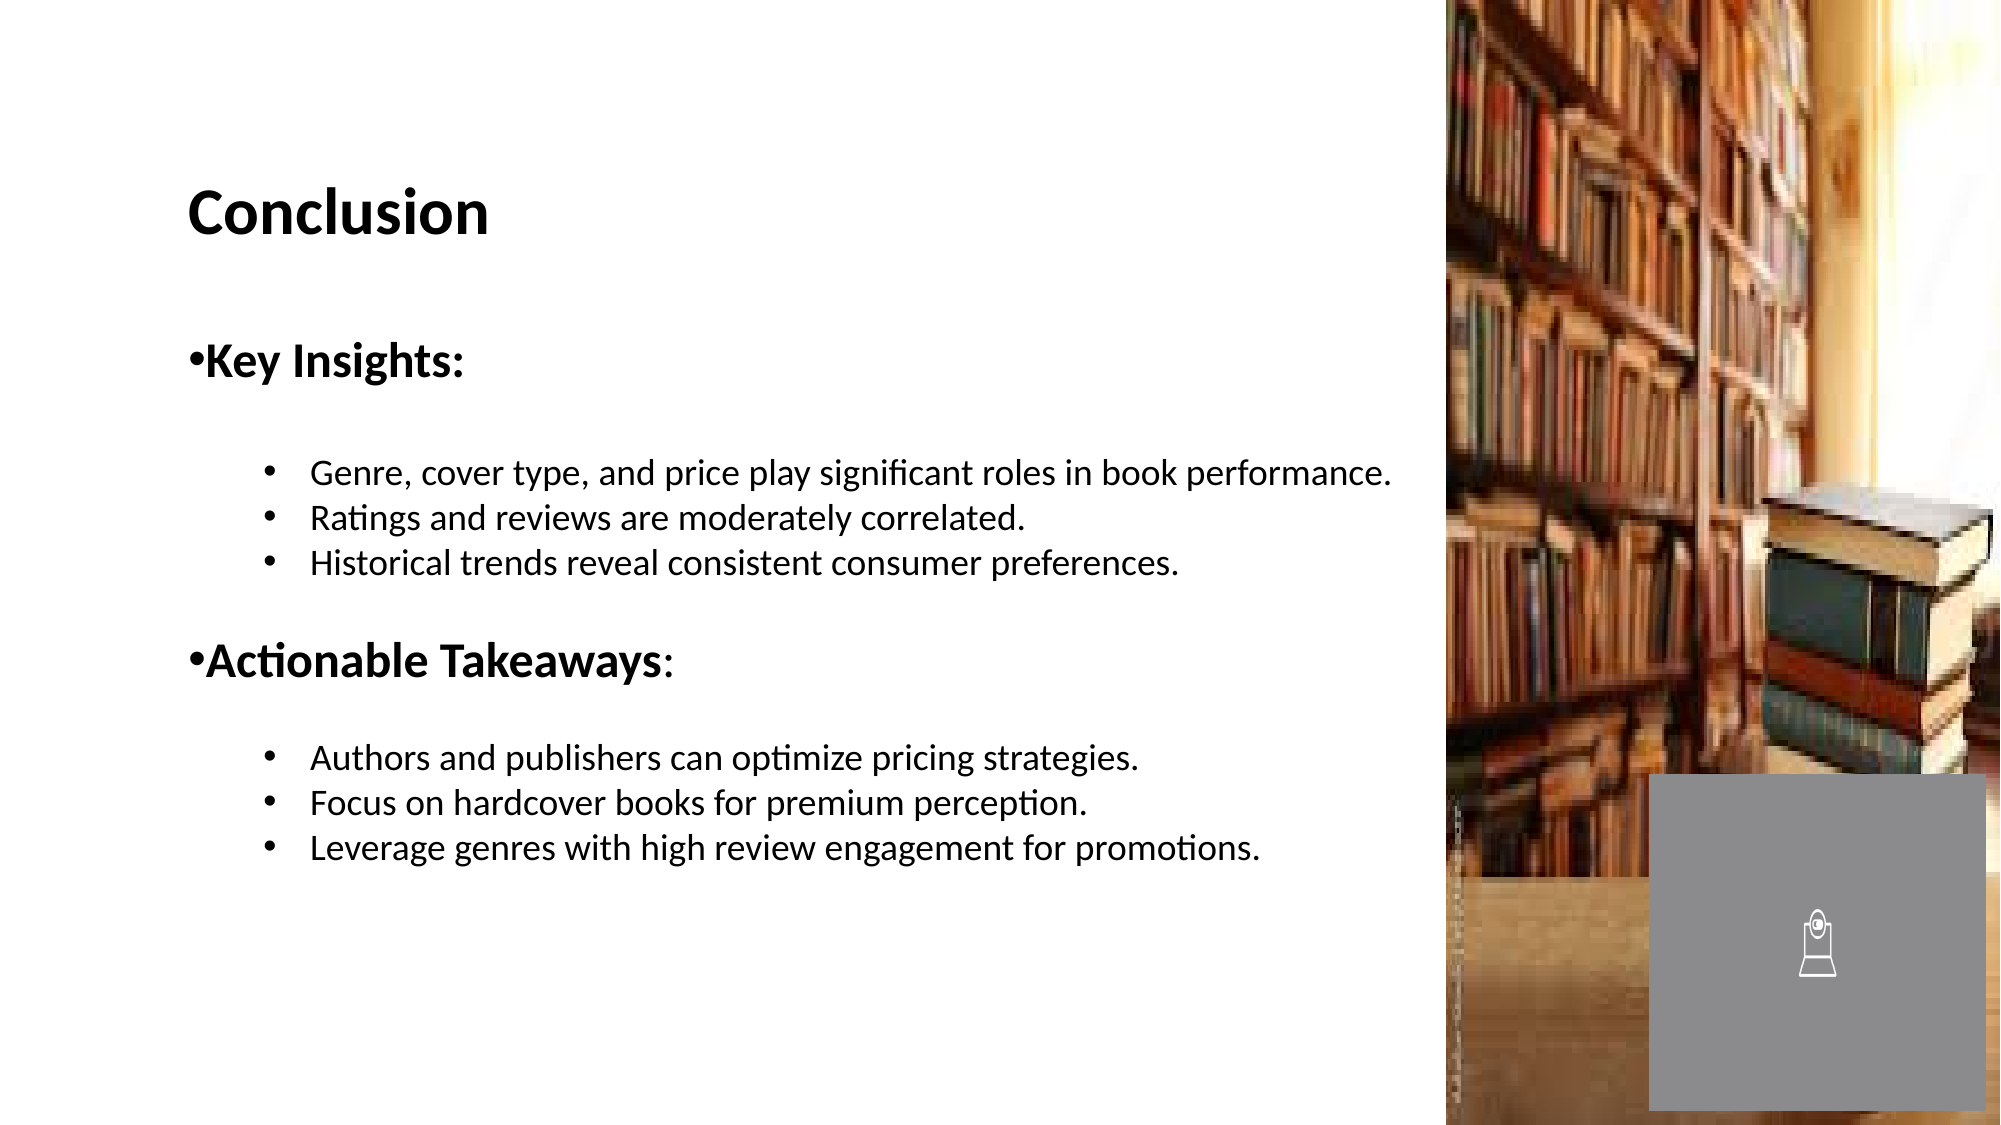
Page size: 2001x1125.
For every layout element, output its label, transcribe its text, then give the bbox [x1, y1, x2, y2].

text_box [1648, 773, 1987, 1112]
picture [1446, 0, 2000, 1125]
text_box Conclusion Key Insights: Genre, cover type, and price play significant roles in book performance. Ratings and reviews are moderately correlated. Historical trends reveal consistent consumer preferences. Actionable Takeaways: Authors and publishers can optimize pricing strategies. Focus on hardcover books for premium perception. Leverage genres with high review engagement for promotions. [173, 160, 1446, 876]
